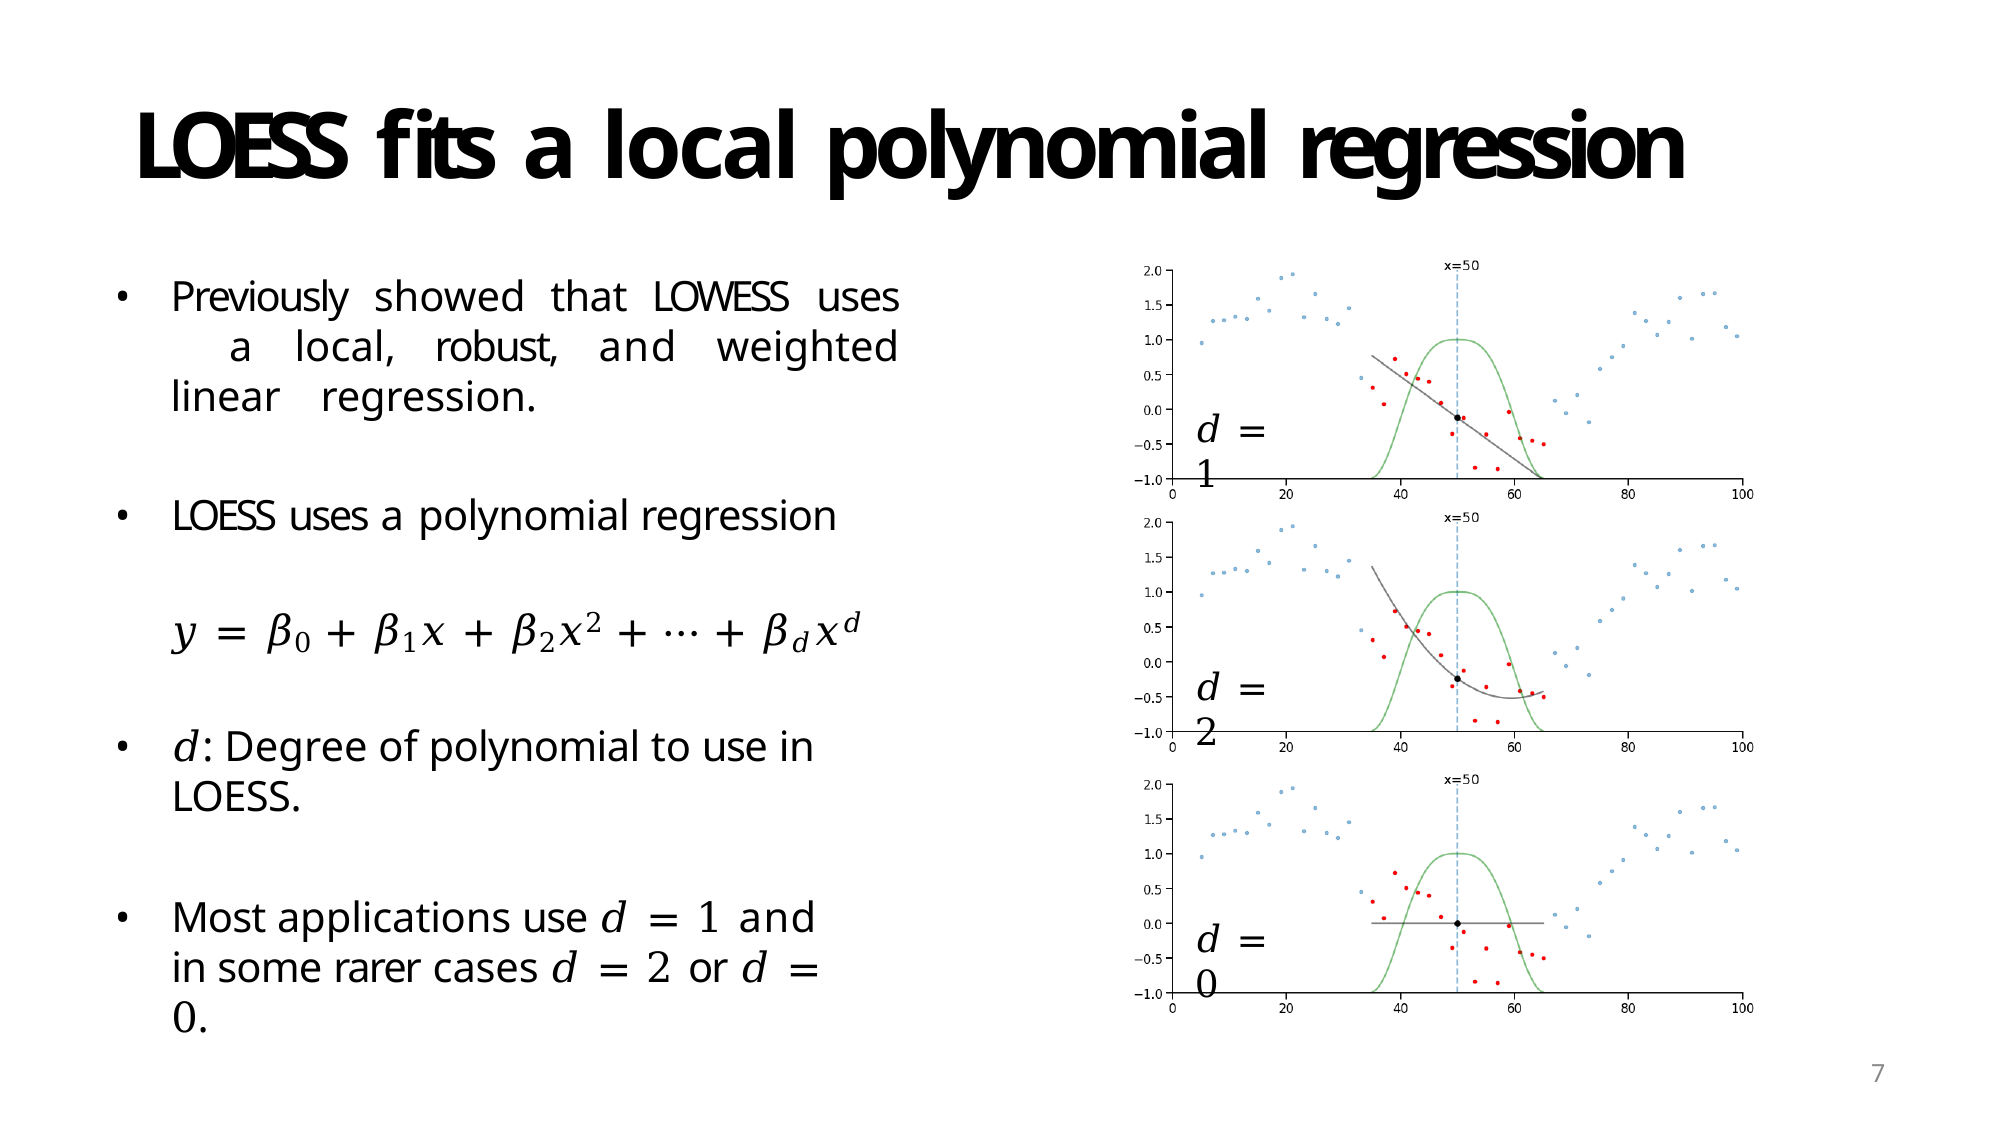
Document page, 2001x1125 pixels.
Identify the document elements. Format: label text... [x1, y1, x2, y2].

title LOESS fits a local polynomial regression [116, 84, 1884, 275]
text_box LOESS uses a polynomial regression 𝑦 = 𝛽0 + 𝛽1𝑥 + 𝛽2𝑥2 + ⋯ + 𝛽𝑑𝑥𝑑 [110, 486, 878, 658]
text_box 𝑑: Degree of polynomial to use in LOESS. [112, 717, 840, 820]
picture [1126, 254, 1759, 760]
text_box 7 [1868, 1055, 1887, 1088]
text_box Previously showed that LOWESS uses a local, robust, and weighted linear regression. [112, 267, 901, 420]
text_box Most applications use 𝑑 = 1 and in some rarer cases 𝑑 = 2 or 𝑑 = 0. [112, 888, 864, 1041]
picture [1126, 767, 1759, 1021]
